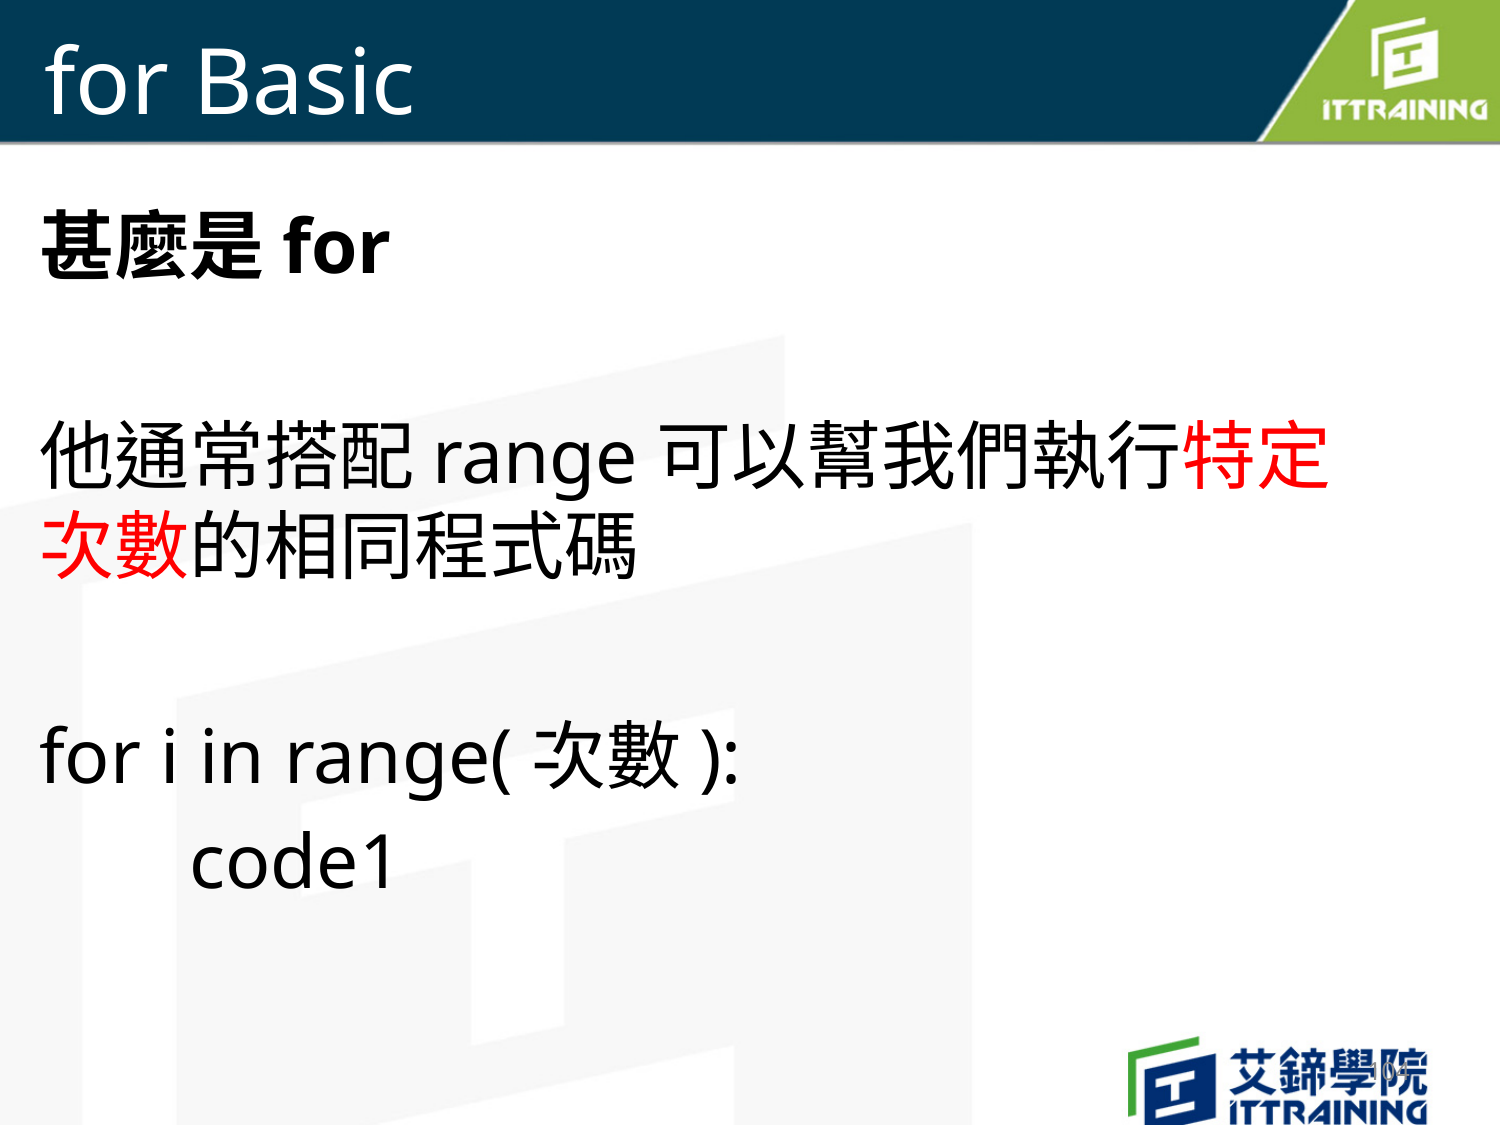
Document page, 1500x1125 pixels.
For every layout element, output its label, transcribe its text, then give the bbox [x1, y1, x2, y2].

slide_number 104 [1074, 1042, 1425, 1103]
list 甚麼是for 他通常搭配range可以幫我們執行特定次數的相同程式碼 for i in range(次數): code1 [24, 191, 1375, 934]
title for Basic [29, 0, 1380, 172]
picture [0, 0, 1500, 1125]
